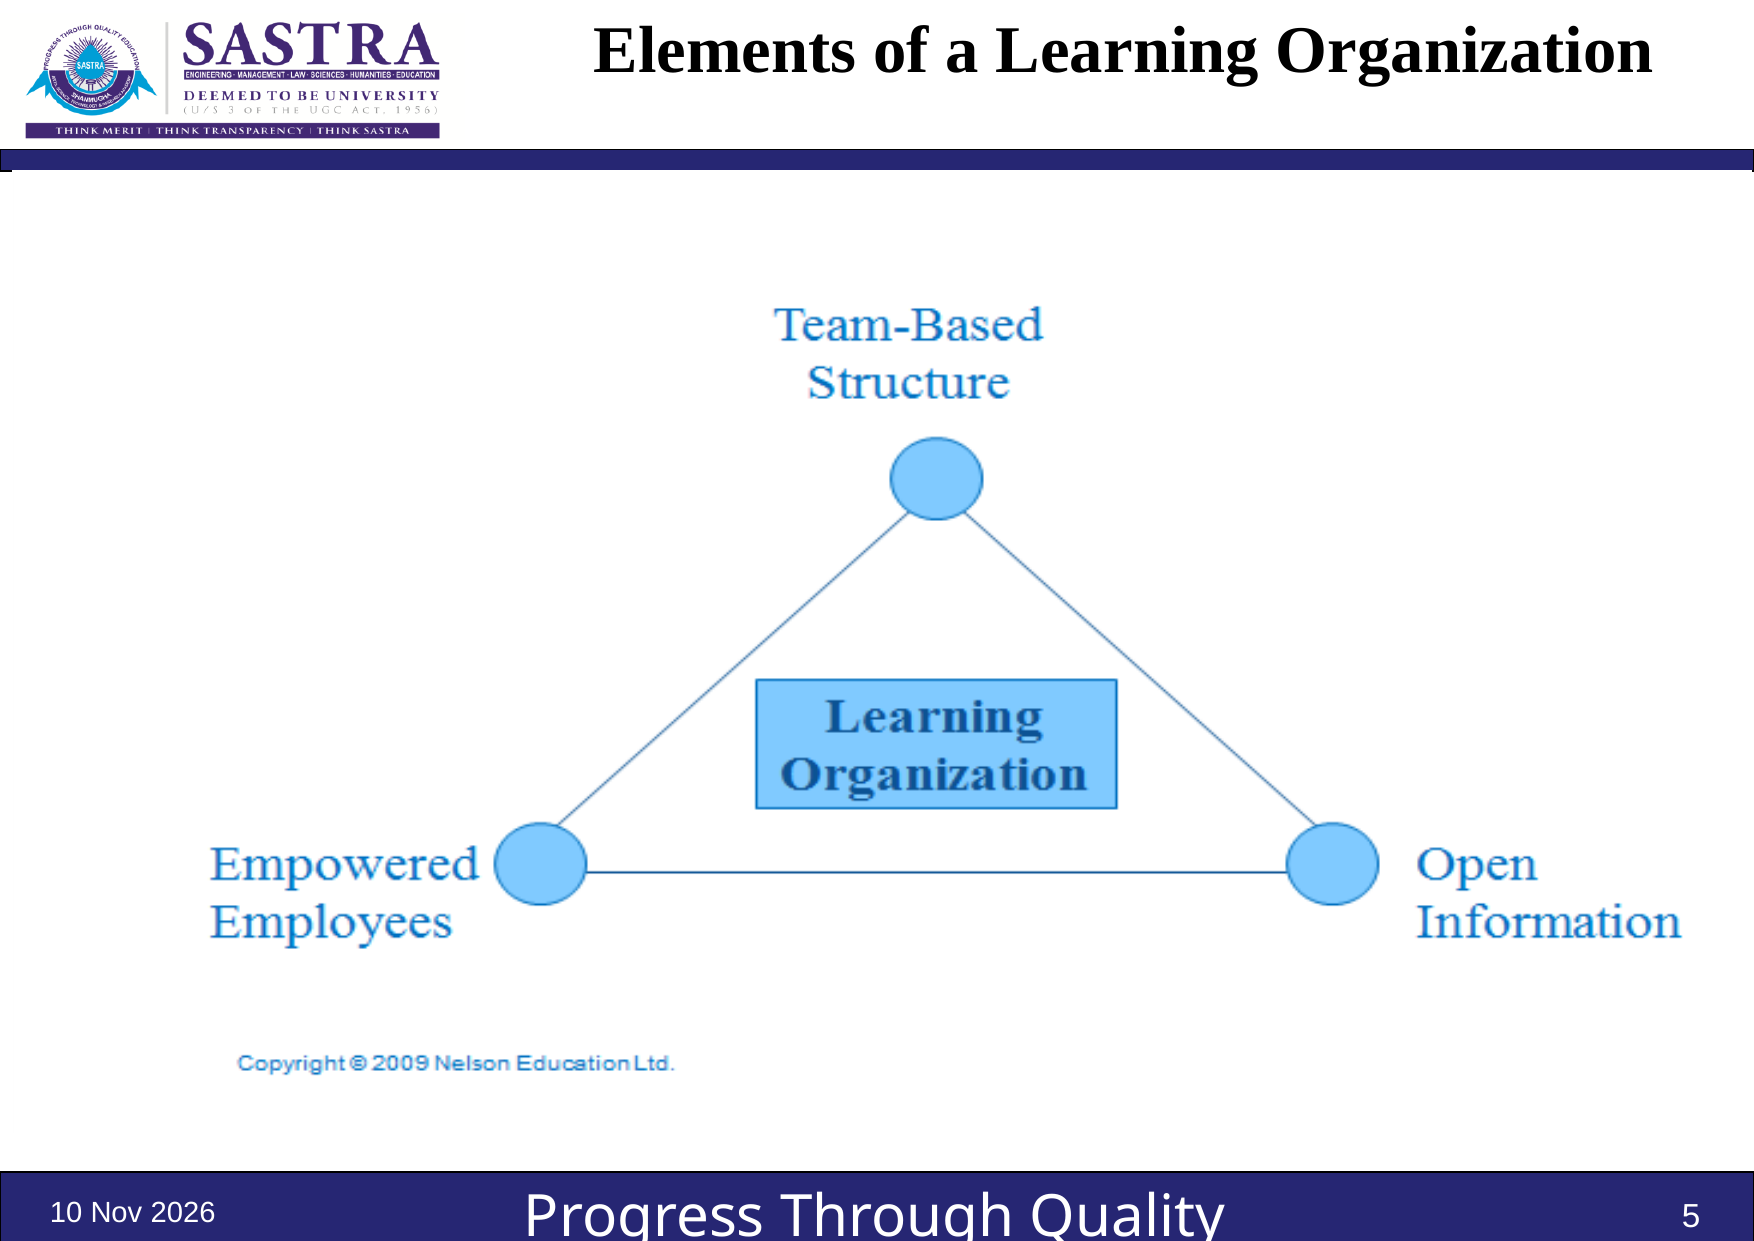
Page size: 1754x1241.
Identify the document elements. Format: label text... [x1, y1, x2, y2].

title Elements of a Learning Organization [526, 0, 1722, 168]
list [11, 169, 1752, 1133]
slide_number 5 [1307, 1184, 1718, 1237]
picture [0, 13, 465, 146]
slide_number 8-Aug-23 [32, 1184, 267, 1236]
